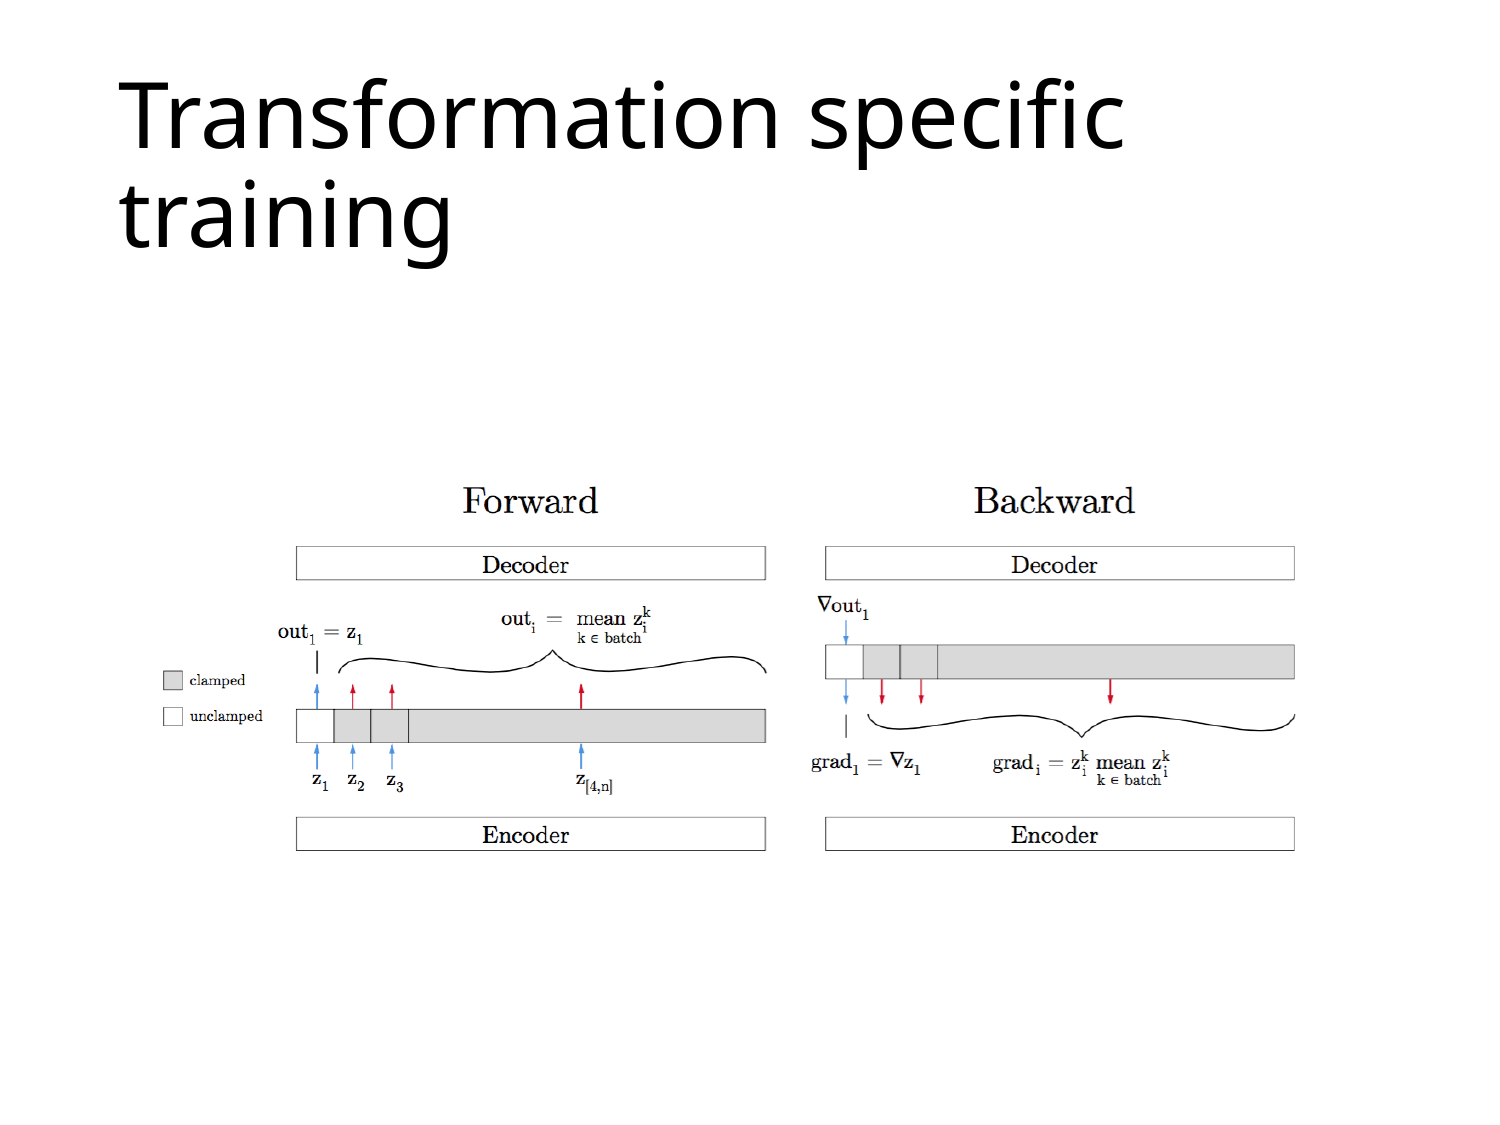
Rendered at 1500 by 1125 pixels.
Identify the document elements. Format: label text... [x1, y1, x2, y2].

title Transformation specific training [103, 59, 1397, 278]
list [103, 448, 1397, 864]
